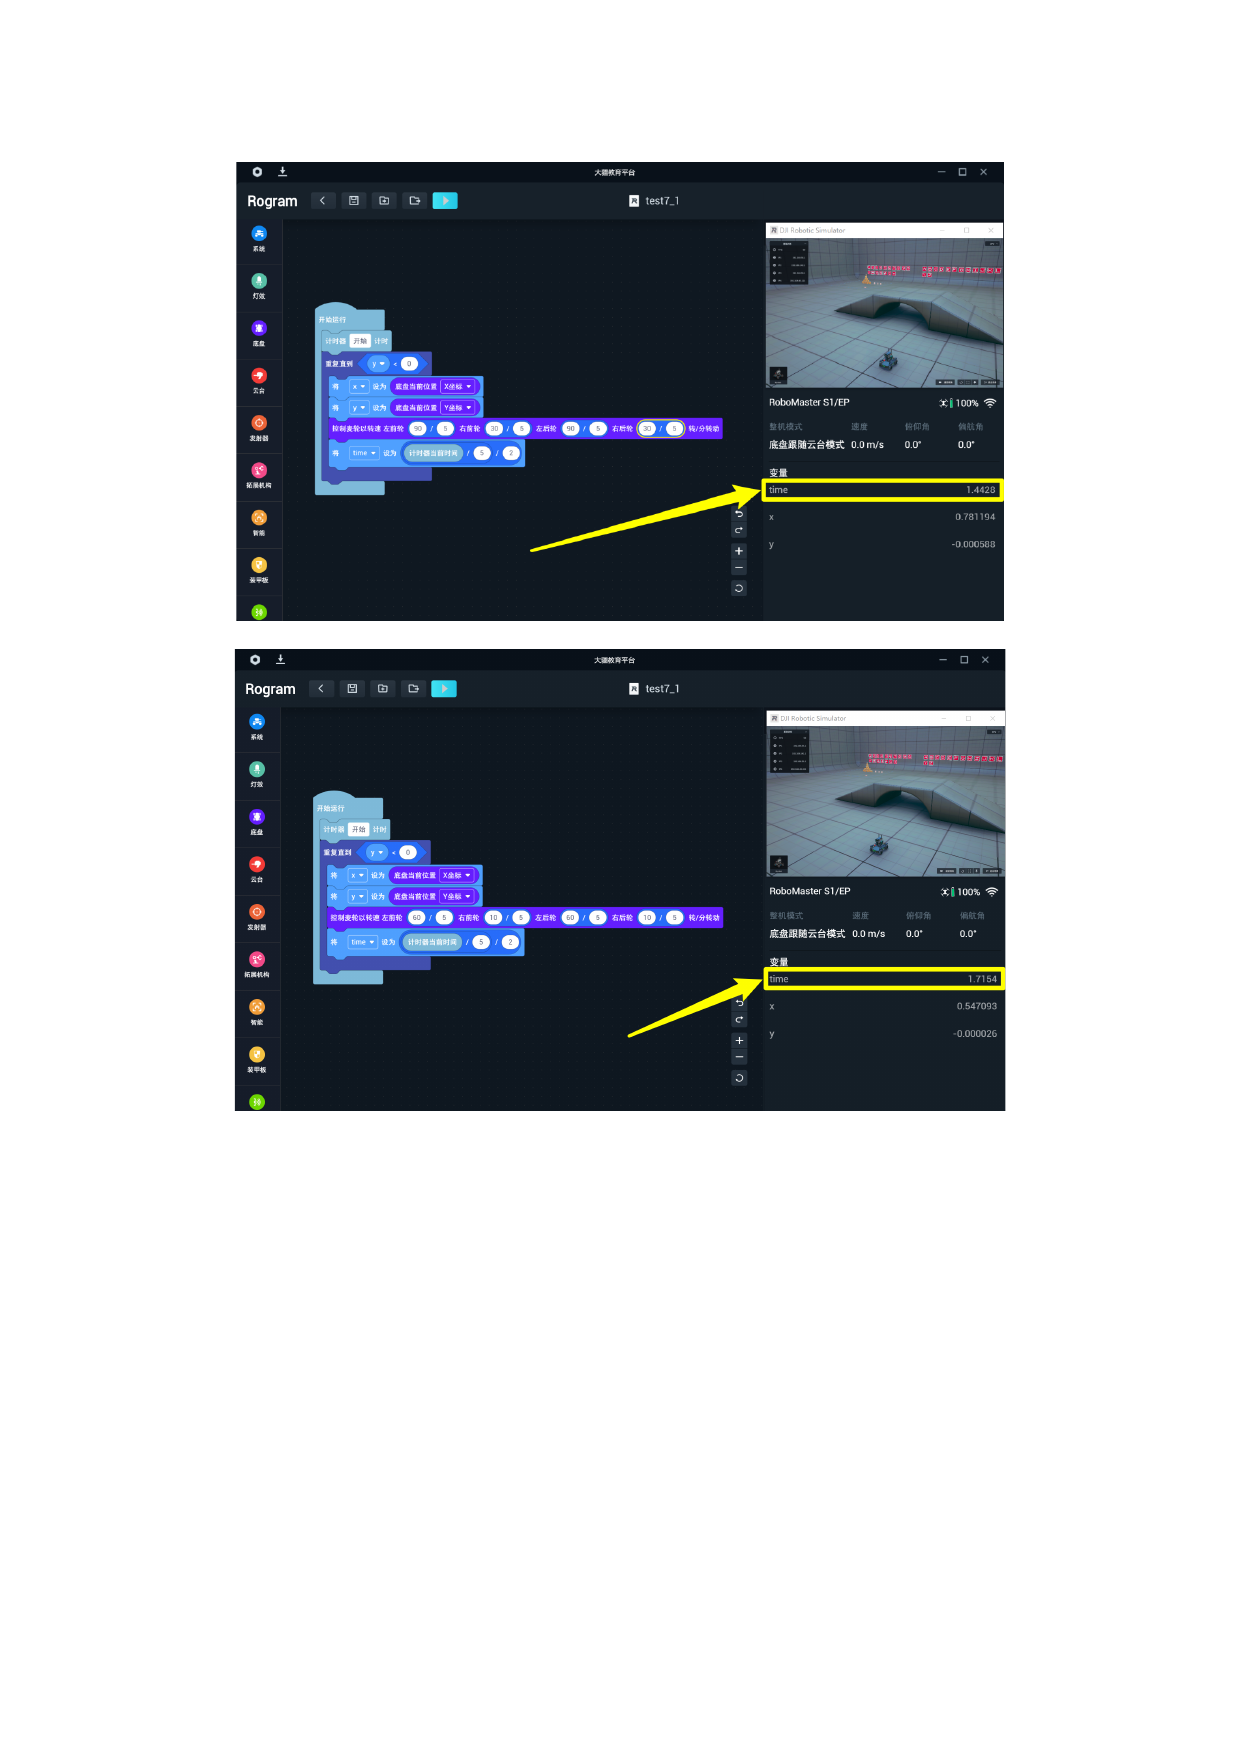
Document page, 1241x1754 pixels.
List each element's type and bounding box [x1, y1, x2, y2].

picture [234, 649, 1006, 1111]
picture [236, 162, 1004, 621]
